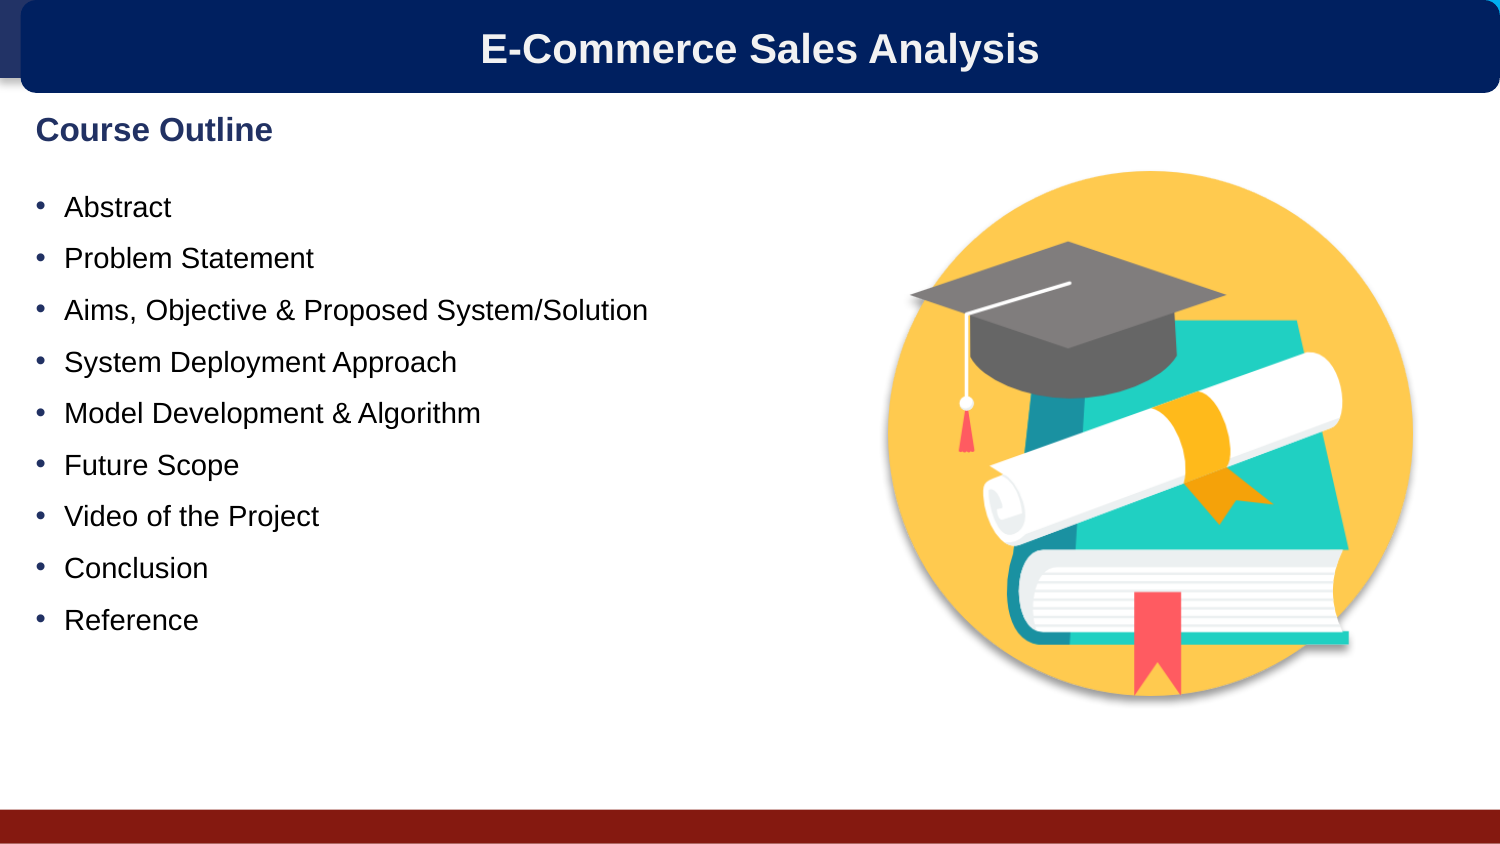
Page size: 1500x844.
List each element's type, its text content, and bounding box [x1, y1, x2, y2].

picture [887, 171, 1413, 697]
text_box E-Commerce Sales Analysis [20, 0, 1500, 93]
list Abstract Problem Statement Aims, Objective & Proposed System/Solution System Deployment Approach Model Development & Algorithm Future Scope Video of the Project Conclusion Reference [20, 172, 775, 678]
title Course Outline [20, 92, 750, 146]
